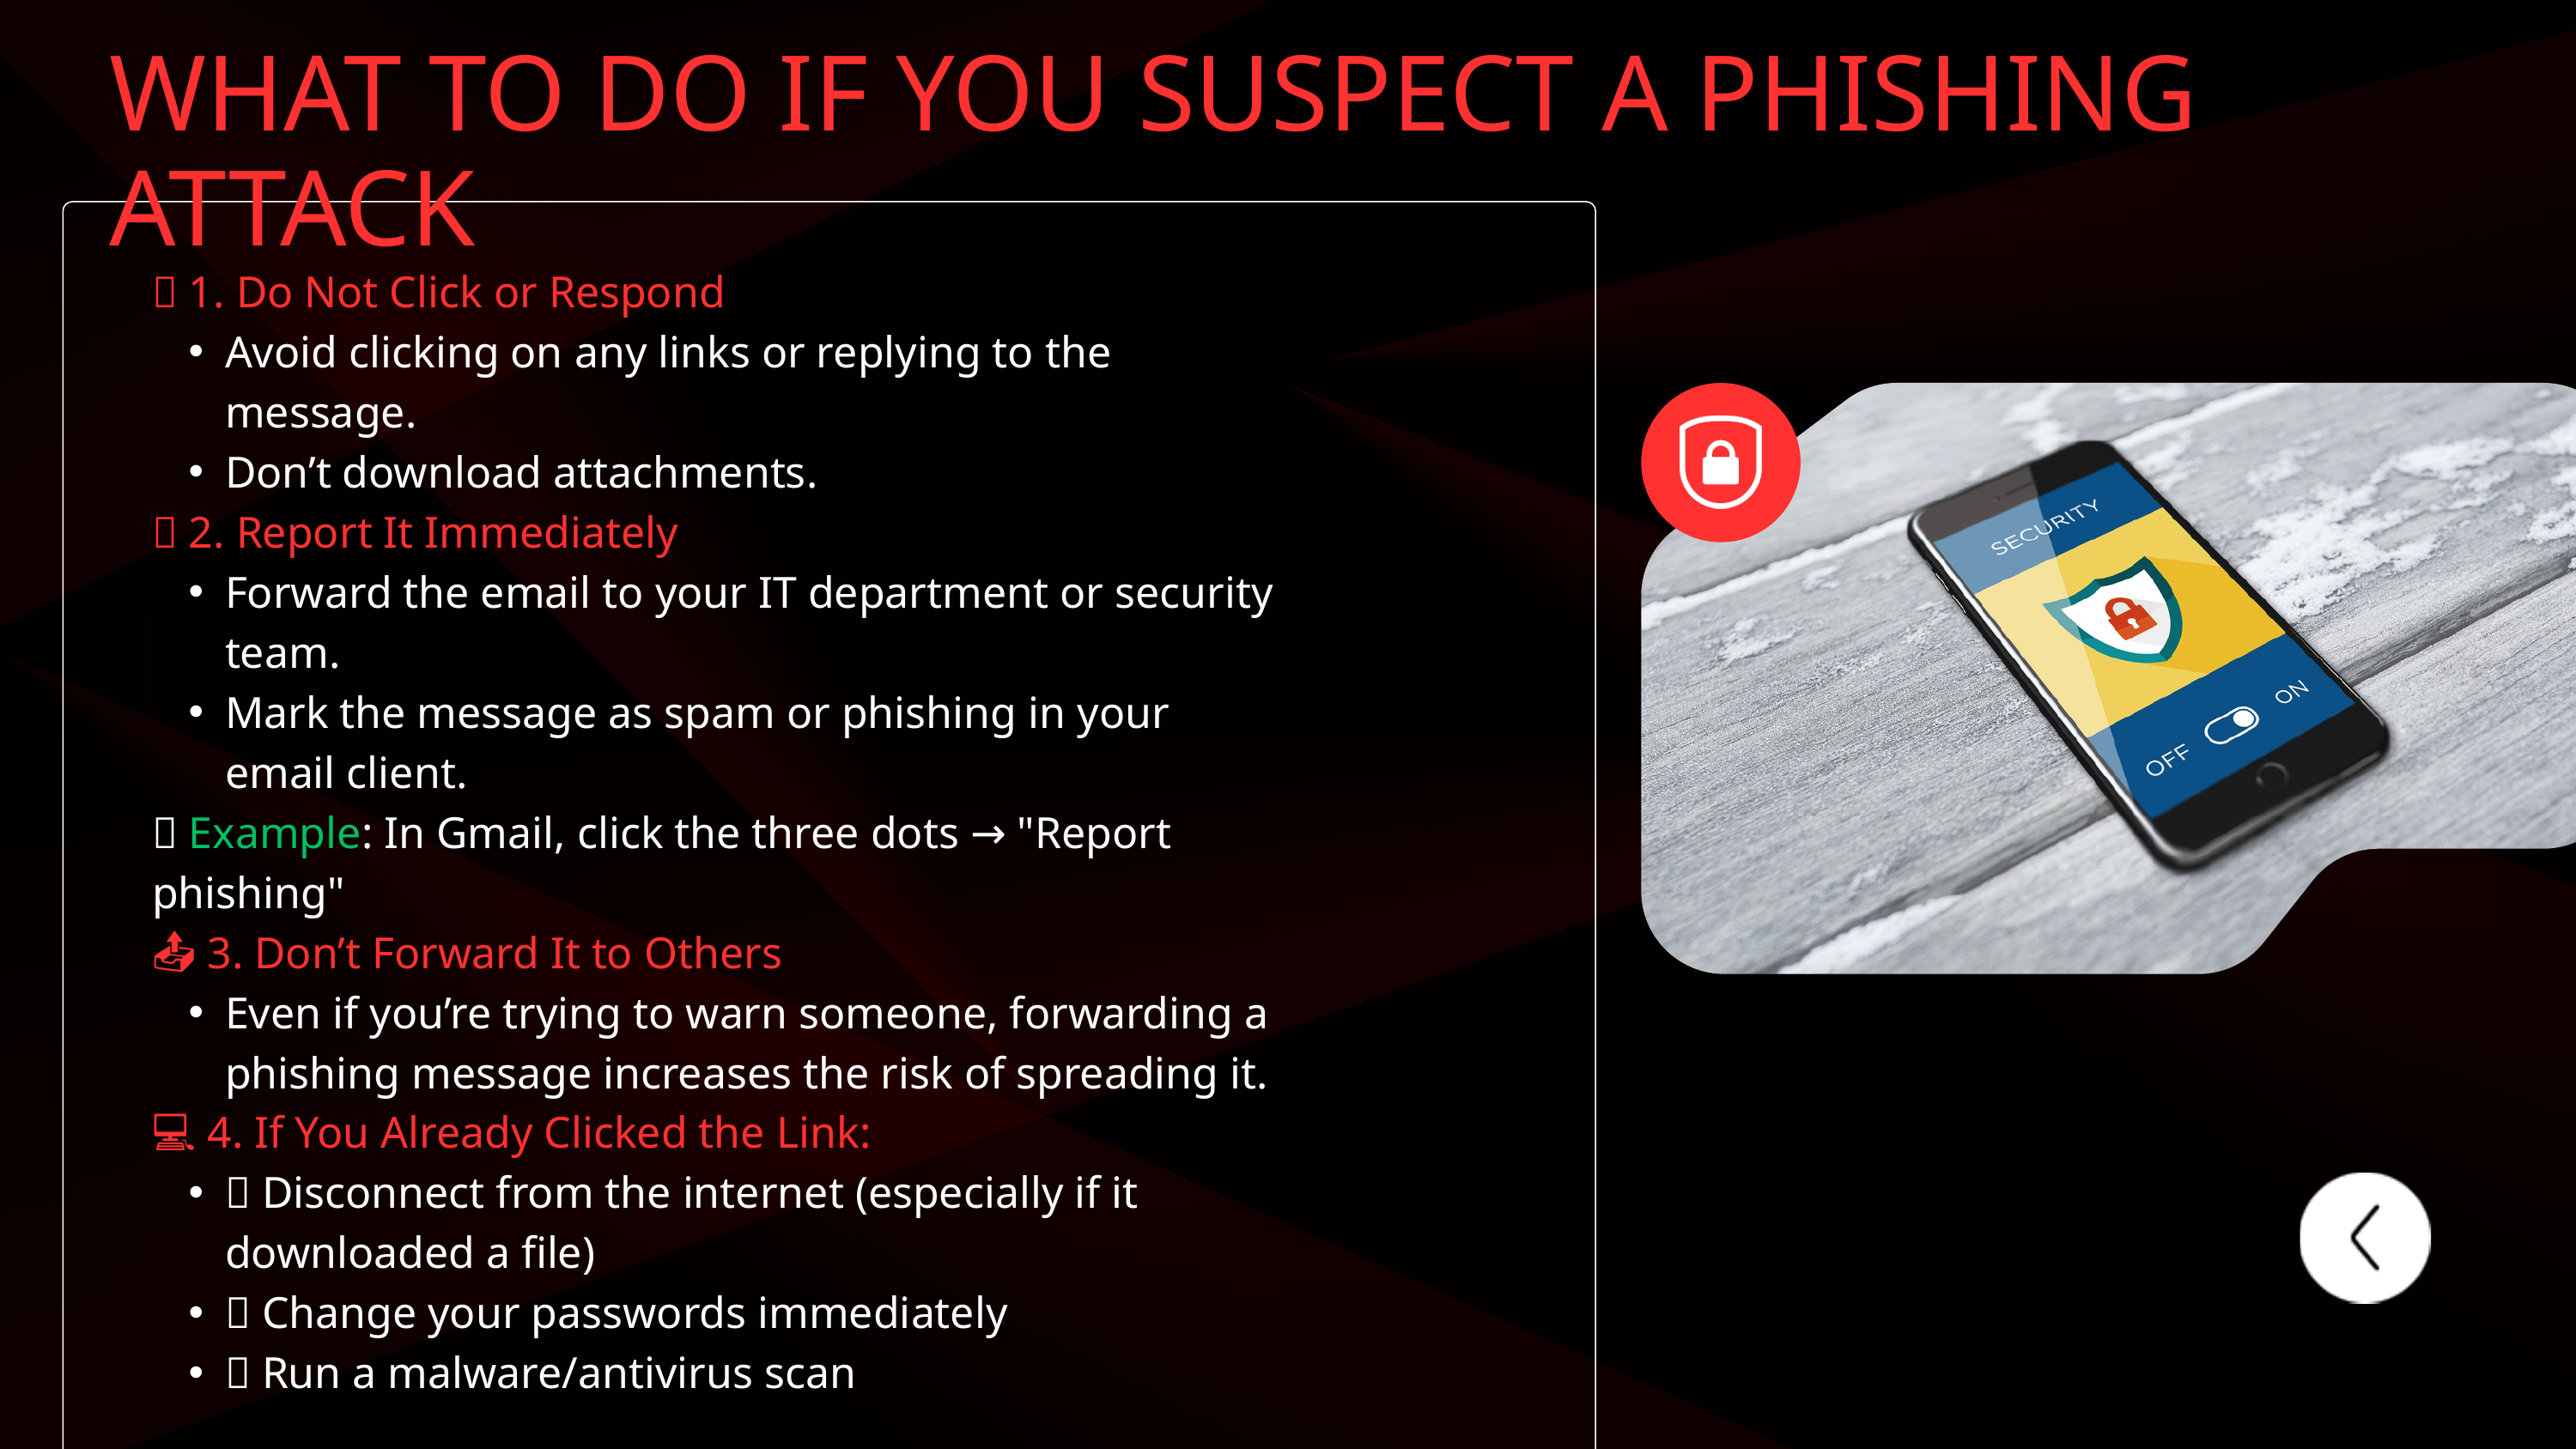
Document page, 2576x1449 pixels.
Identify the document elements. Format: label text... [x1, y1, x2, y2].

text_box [1640, 382, 2576, 974]
text_box [0, 0, 2576, 1449]
text_box WHAT TO DO IF YOU SUSPECT A PHISHING ATTACK [109, 37, 2372, 267]
text_box [2300, 1173, 2432, 1304]
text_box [1641, 382, 1801, 543]
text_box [63, 201, 1596, 1449]
